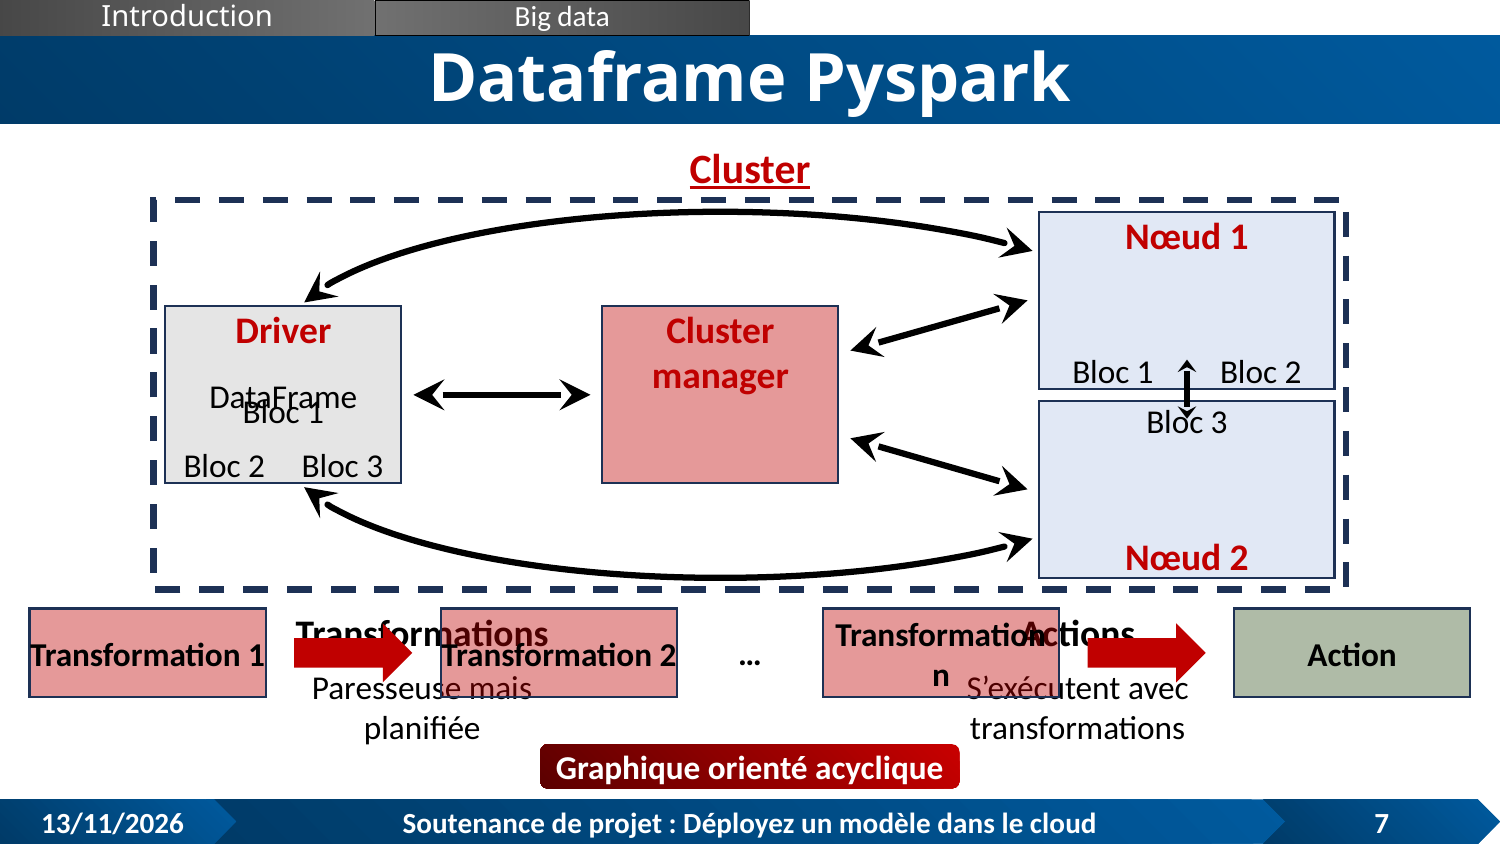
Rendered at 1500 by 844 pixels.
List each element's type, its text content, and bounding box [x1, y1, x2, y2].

text_box [1038, 400, 1336, 579]
text_box Nœud 2 [1098, 532, 1276, 578]
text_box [850, 300, 1028, 351]
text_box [29, 608, 1471, 698]
text_box [152, 199, 1347, 591]
text_box Cluster [676, 141, 824, 192]
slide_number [0, 799, 237, 844]
text_box Introduction [0, 0, 375, 36]
text_box Graphique orienté acyclique [540, 744, 960, 789]
slide_number 7 [1263, 799, 1500, 844]
text_box Bloc 3 [1142, 400, 1232, 441]
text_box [180, 390, 387, 485]
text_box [165, 306, 402, 484]
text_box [602, 306, 839, 484]
text_box Big data [375, 0, 750, 36]
text_box [304, 211, 1033, 331]
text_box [850, 438, 1028, 490]
text_box [304, 458, 1033, 579]
text_box S’exécutent avec transformations [959, 698, 1196, 746]
text_box Paresseuse mais planifiée [304, 698, 541, 746]
title Dataframe Pyspark [0, 35, 1500, 124]
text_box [1039, 211, 1335, 389]
